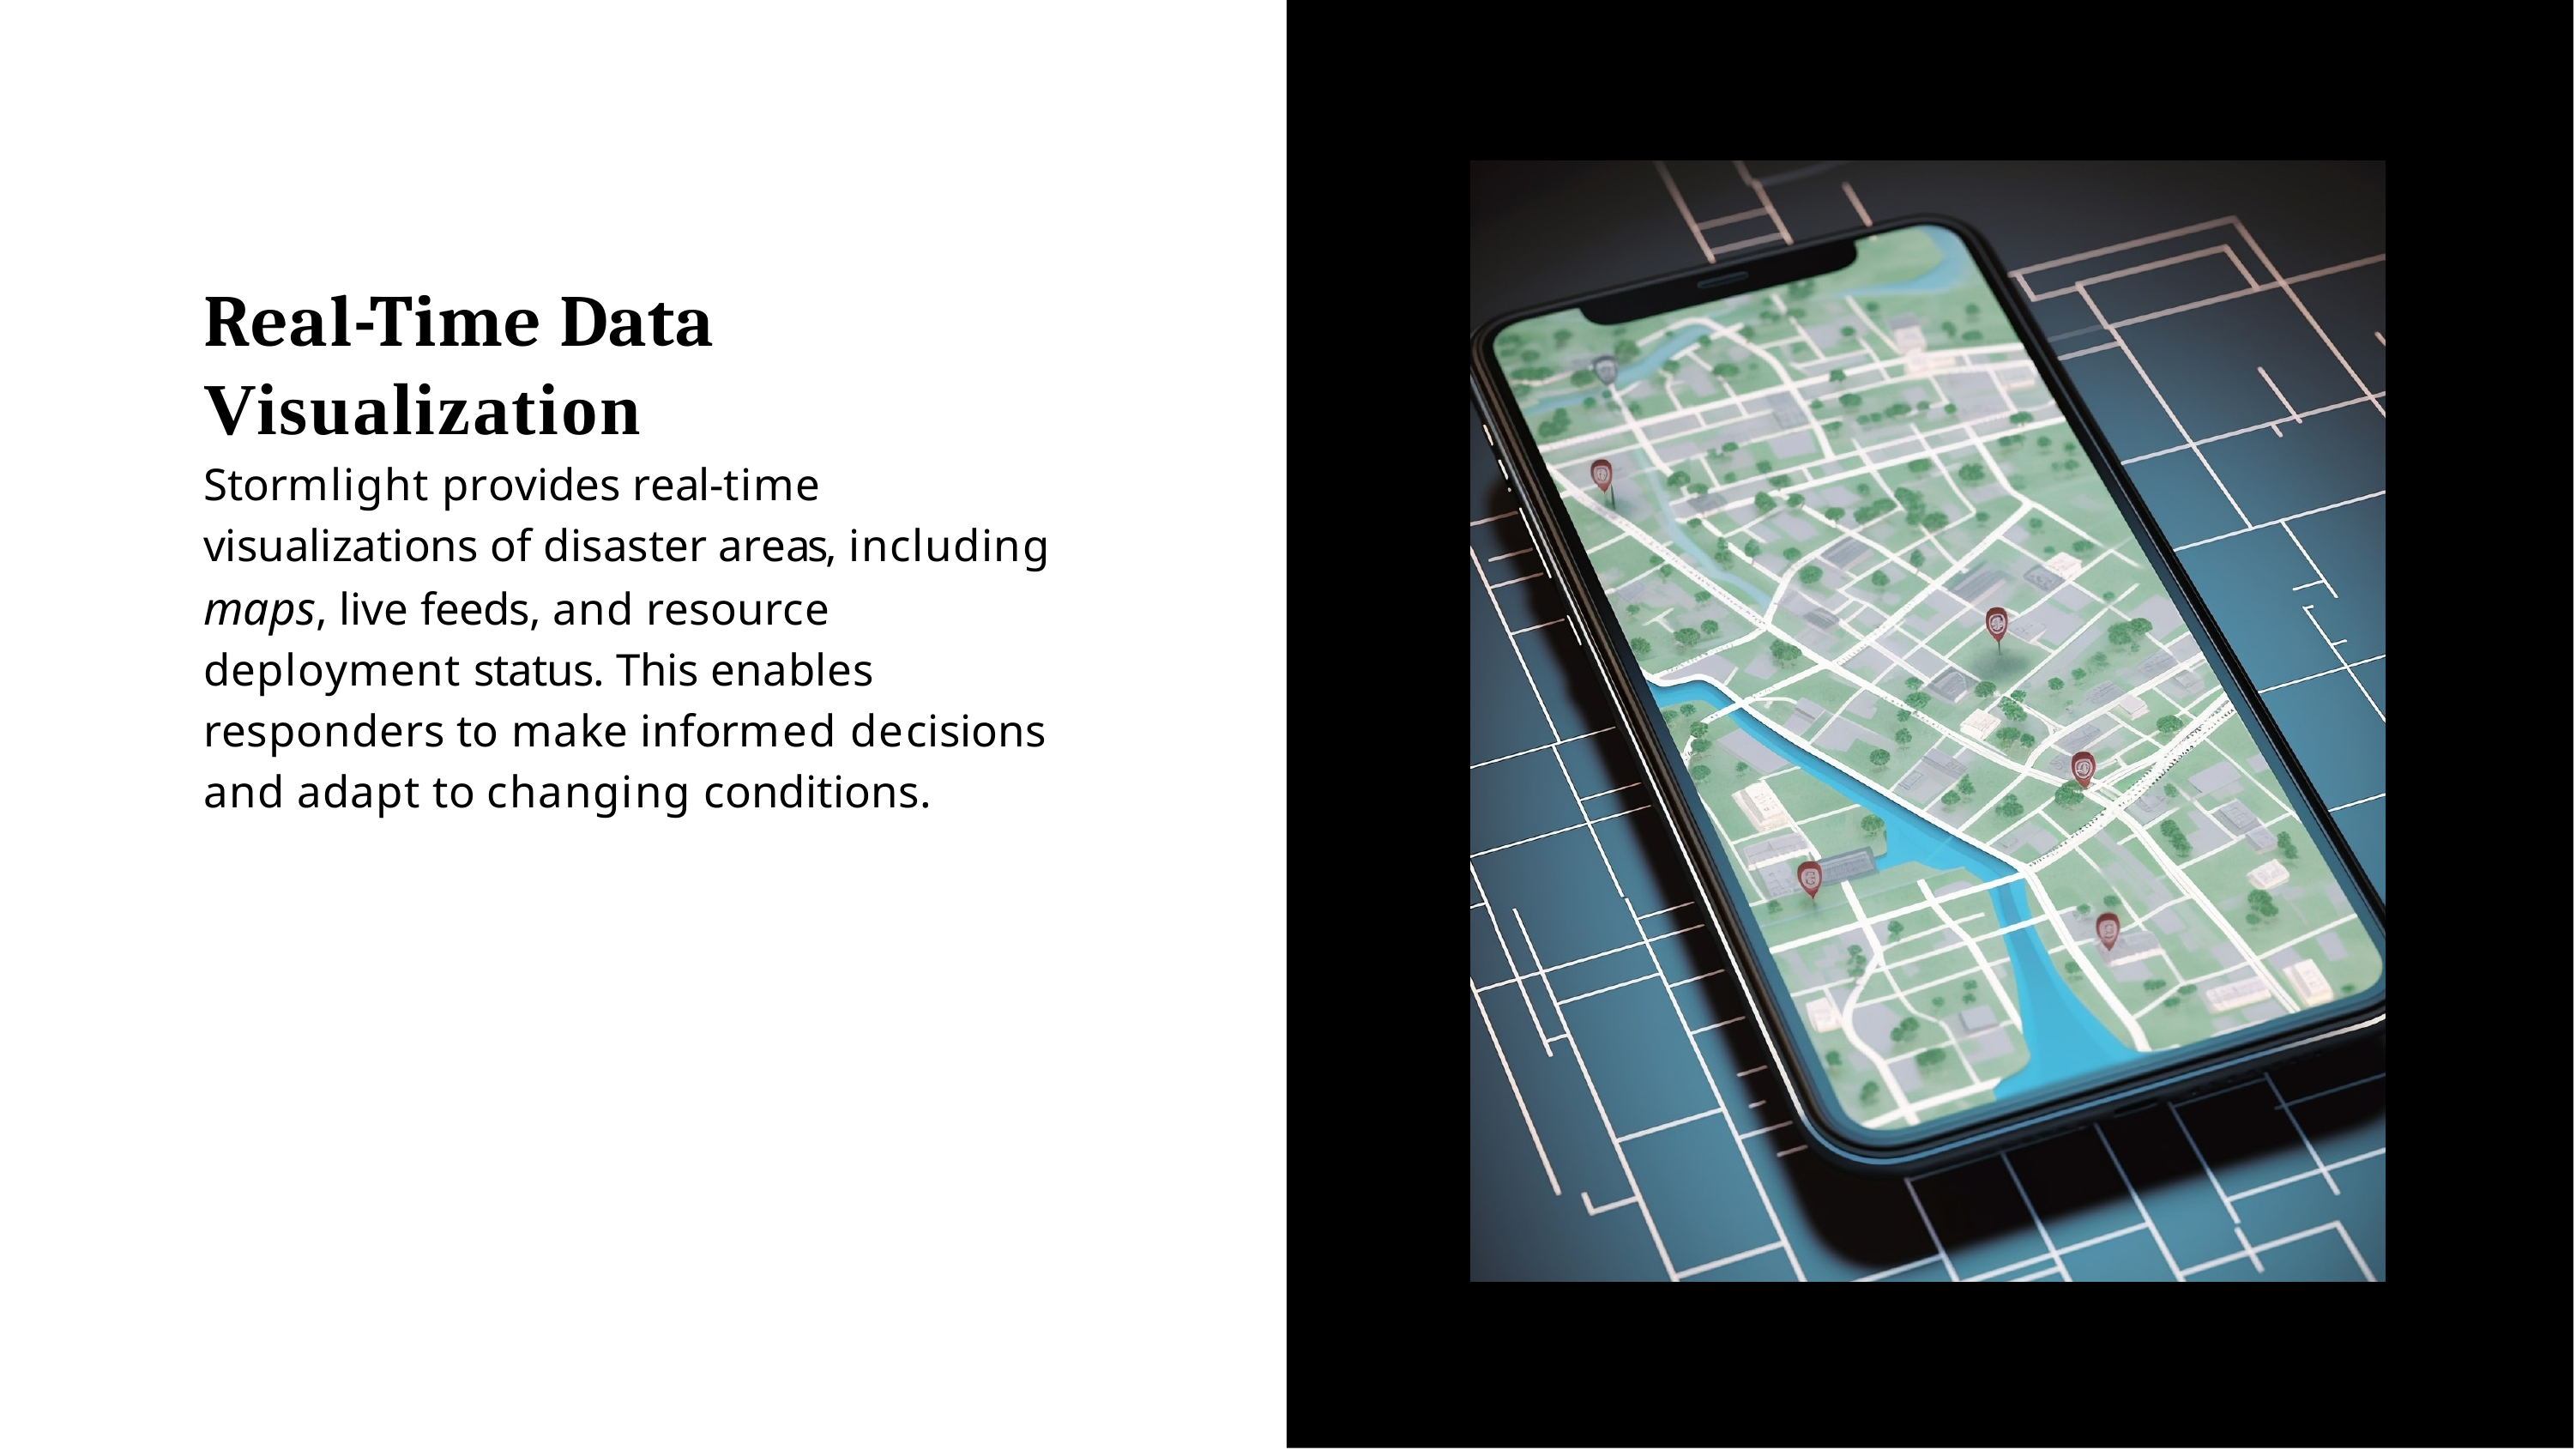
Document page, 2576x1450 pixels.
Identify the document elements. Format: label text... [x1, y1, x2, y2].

title Real-Time Data Visualization [202, 271, 946, 446]
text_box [1286, 0, 2574, 1448]
text_box Stormlight provides real-time visualizations of disaster areas, including maps, live feeds, and resource deployment status. This enables responders to make informed decisions and adapt to changing conditions. [202, 446, 1099, 817]
